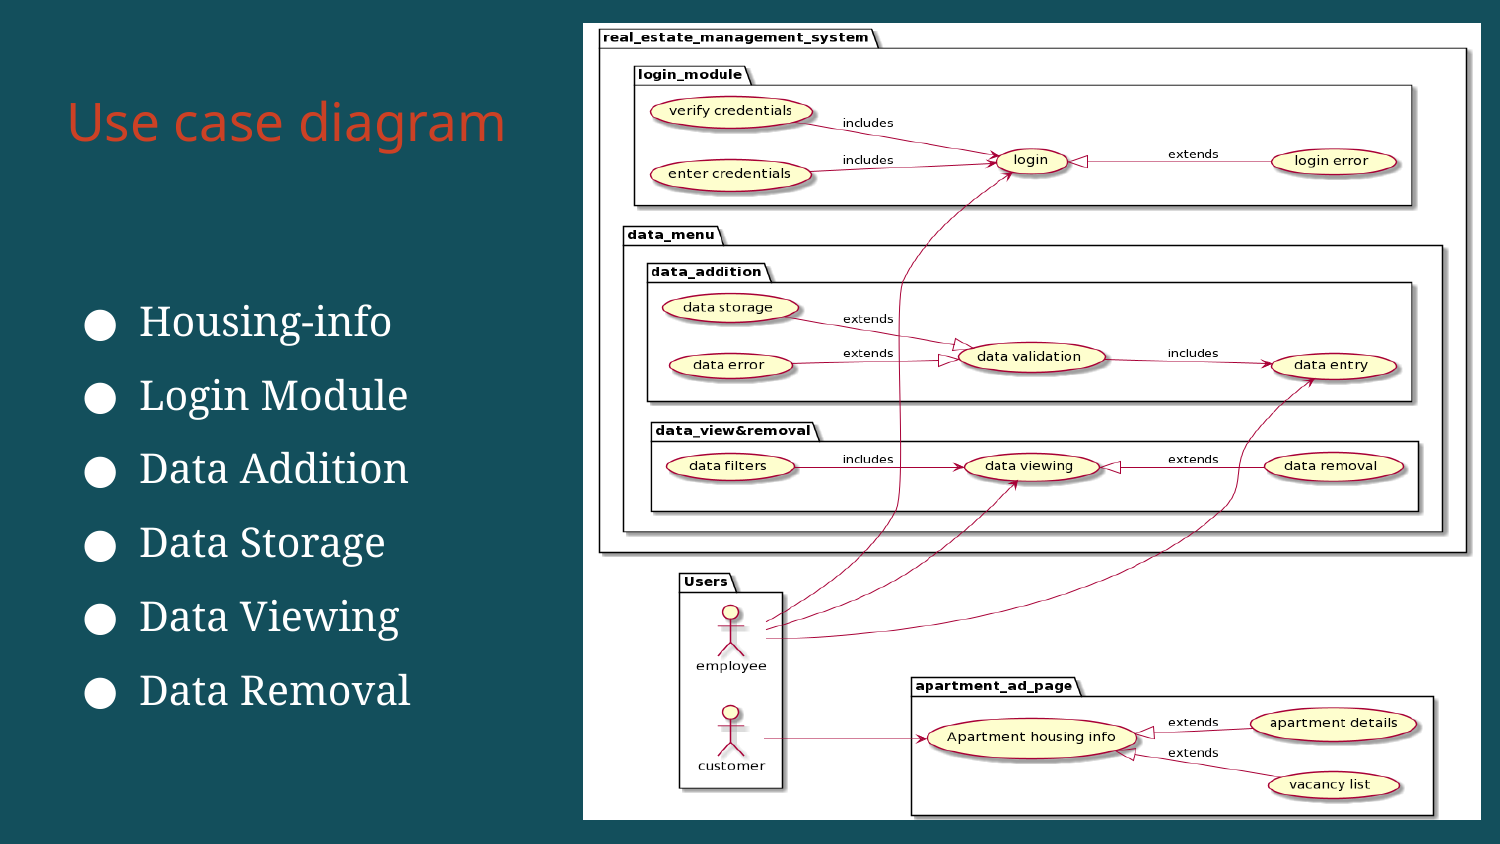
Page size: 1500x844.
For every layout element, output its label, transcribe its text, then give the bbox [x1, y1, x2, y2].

title Use case diagram [51, 72, 578, 167]
picture [583, 23, 1481, 820]
list Housing-info Login Module Data Addition Data Storage Data Viewing Data Removal [51, 189, 459, 750]
